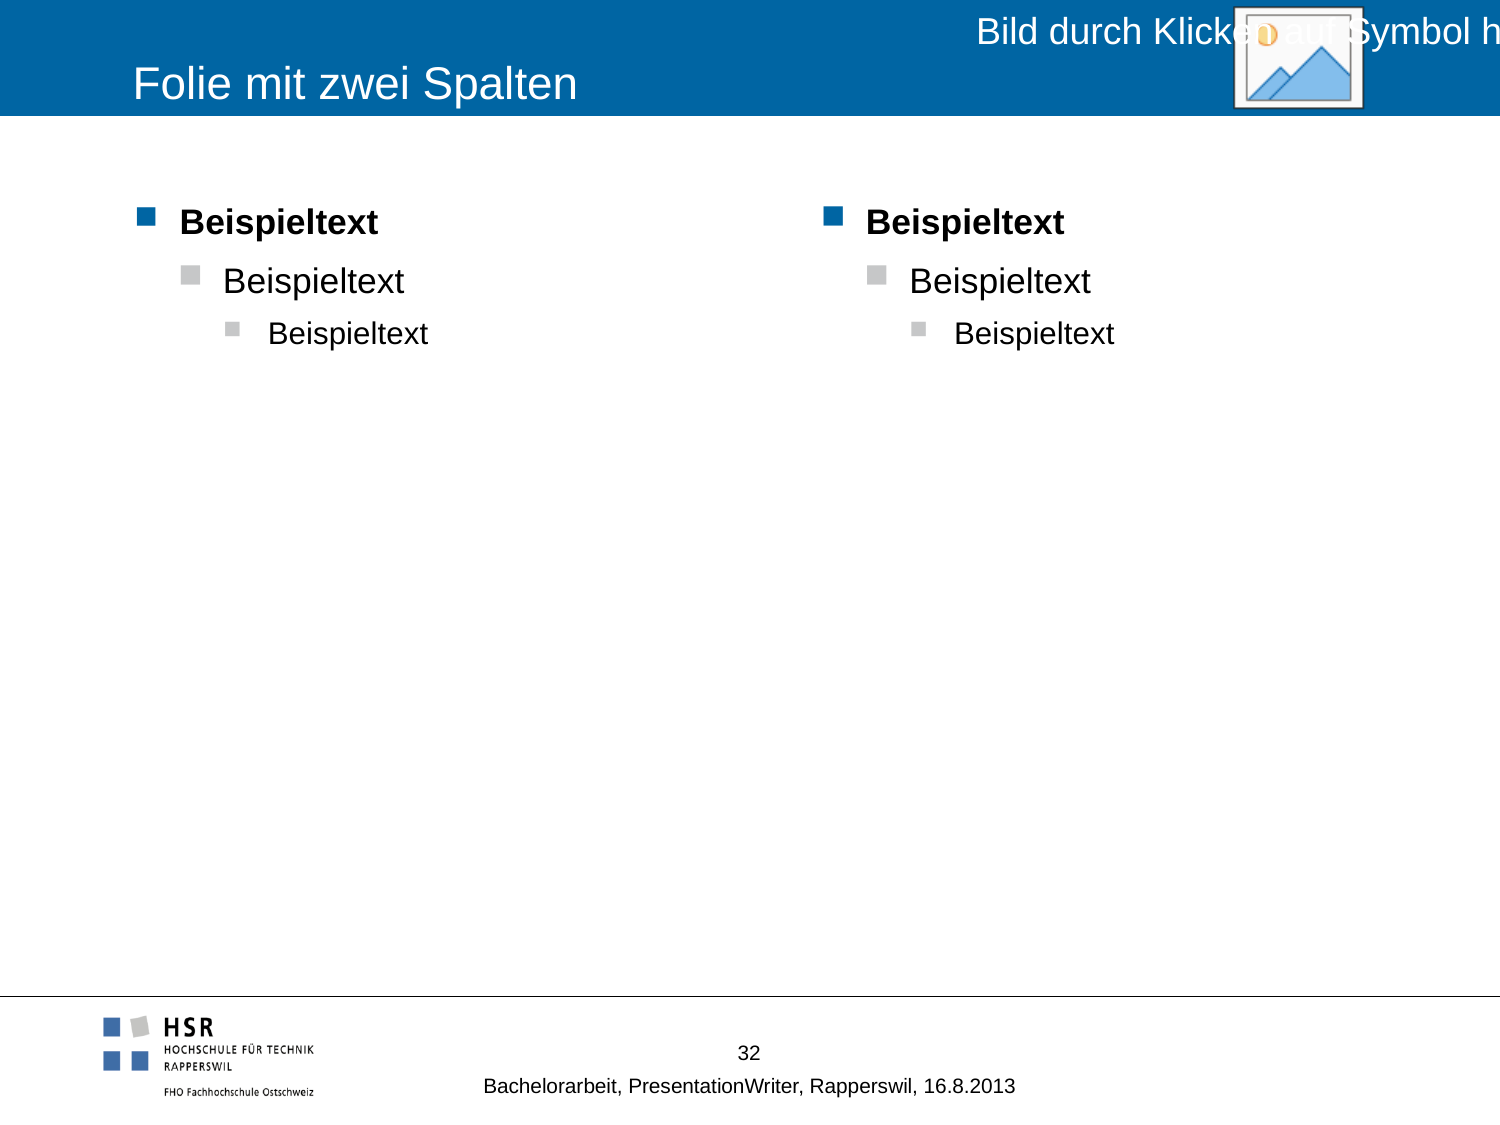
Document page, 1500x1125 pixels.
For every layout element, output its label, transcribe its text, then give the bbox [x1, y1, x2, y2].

footer Bachelorarbeit, PresentationWriter, Rapperswil, 16.8.2013 [412, 1064, 1087, 1106]
slide_number 32 [413, 1042, 1085, 1062]
title Folie mit zwei Spalten [0, 0, 1095, 116]
picture [60, 1001, 327, 1111]
list Beispieltext Beispieltext Beispieltext [762, 191, 1425, 985]
list Beispieltext Beispieltext Beispieltext [76, 191, 739, 985]
picture [1097, 0, 1500, 117]
